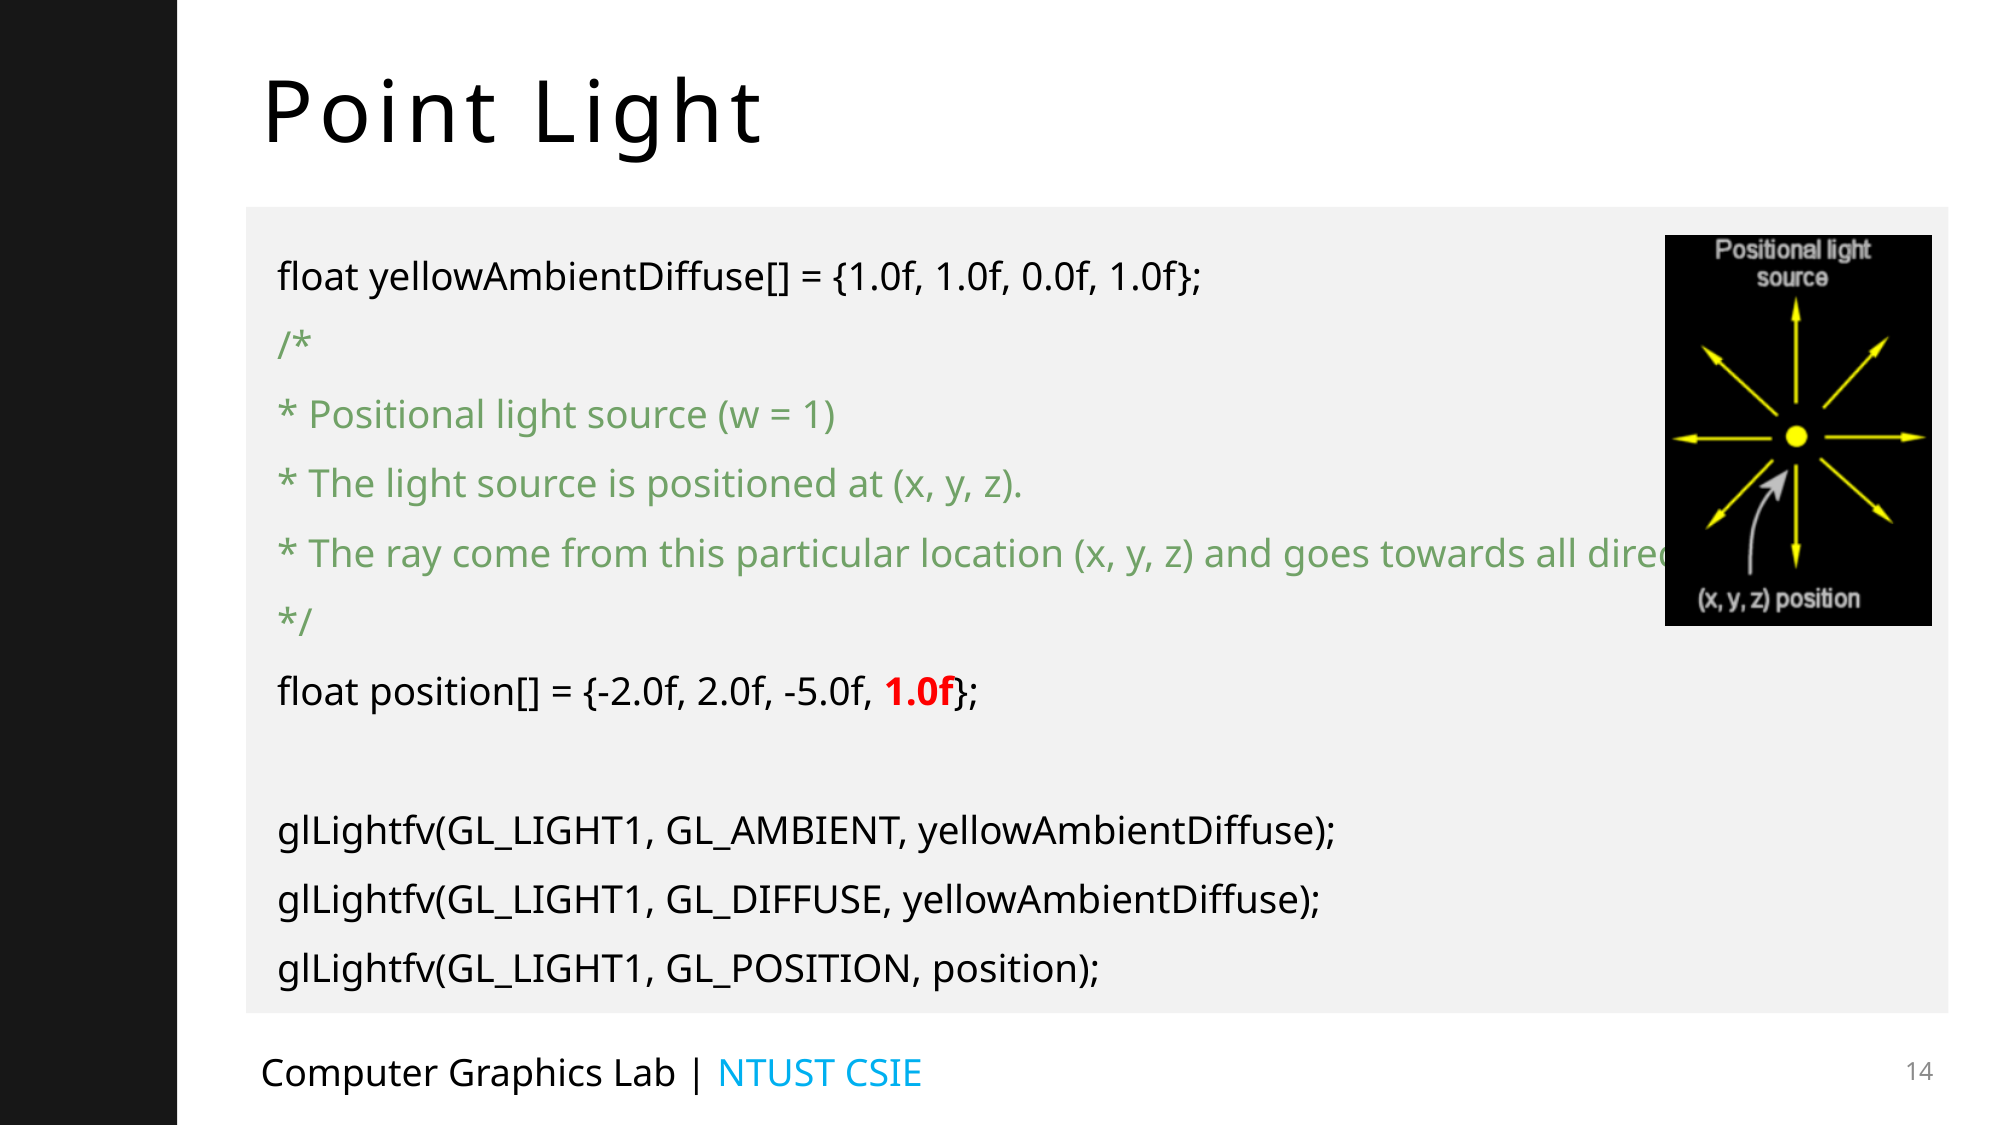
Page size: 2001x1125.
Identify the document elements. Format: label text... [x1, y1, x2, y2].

title Point Light [246, 59, 1949, 169]
list float yellowAmbientDiffuse[] = {1.0f, 1.0f, 0.0f, 1.0f}; /* * Positional light source (w = 1) * The light source is positioned at (x, y, z). * The ray come from this particular location (x, y, z) and goes towards all directions. */ float position[] = {-2.0f, 2.0f, -5.0f, 1.0f}; glLightfv(GL_LIGHT1, GL_AMBIENT, yellowAmbientDiffuse); glLightfv(GL_LIGHT1, GL_DIFFUSE, yellowAmbientDiffuse); glLightfv(GL_LIGHT1, GL_POSITION, position); [262, 220, 1932, 999]
picture [1665, 235, 1932, 626]
